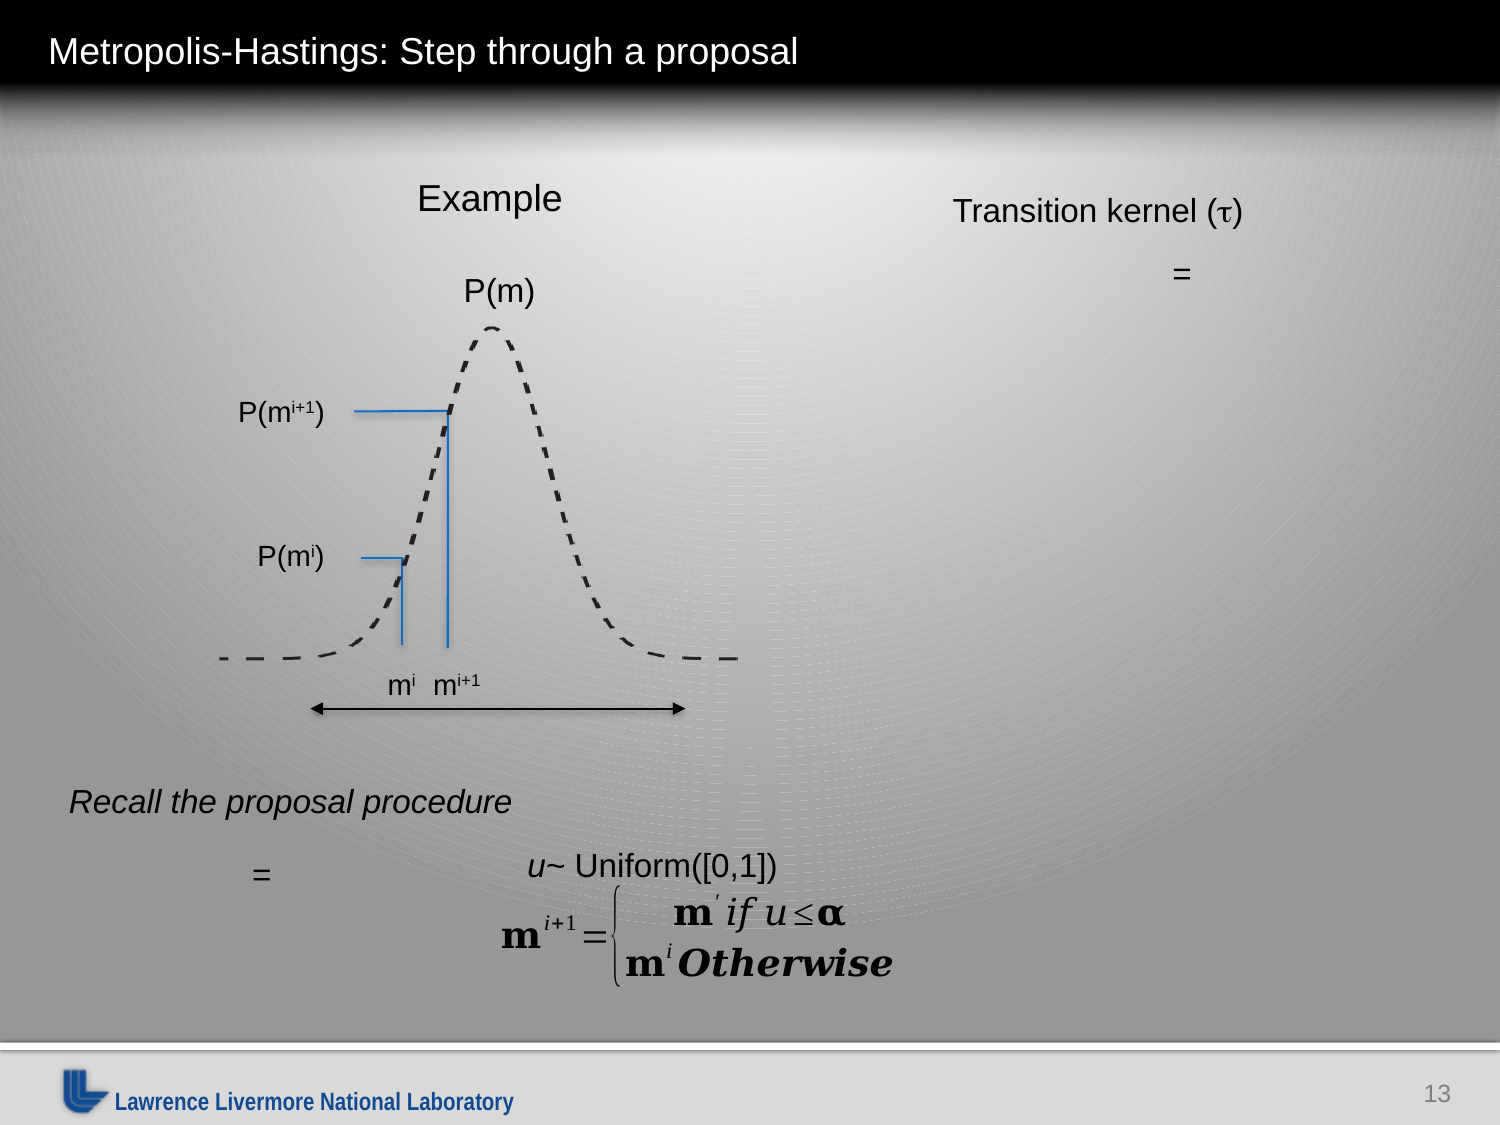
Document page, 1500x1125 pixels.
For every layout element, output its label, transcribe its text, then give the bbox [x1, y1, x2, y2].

text_box P(m) [448, 261, 551, 317]
text_box mi [372, 672, 418, 708]
text_box [0, 0, 1500, 150]
text_box Recall the proposal procedure [54, 773, 529, 828]
text_box Metropolis-Hastings: Step through a proposal [33, 16, 1421, 143]
text_box Transition kernel (t) [937, 181, 1259, 237]
text_box u~ Uniform([0,1]) [512, 836, 794, 892]
picture [56, 1068, 112, 1119]
text_box mi+1 [418, 672, 496, 708]
text_box Example [402, 166, 578, 226]
picture [209, 319, 748, 664]
slide_number 13 [1345, 1062, 1467, 1108]
